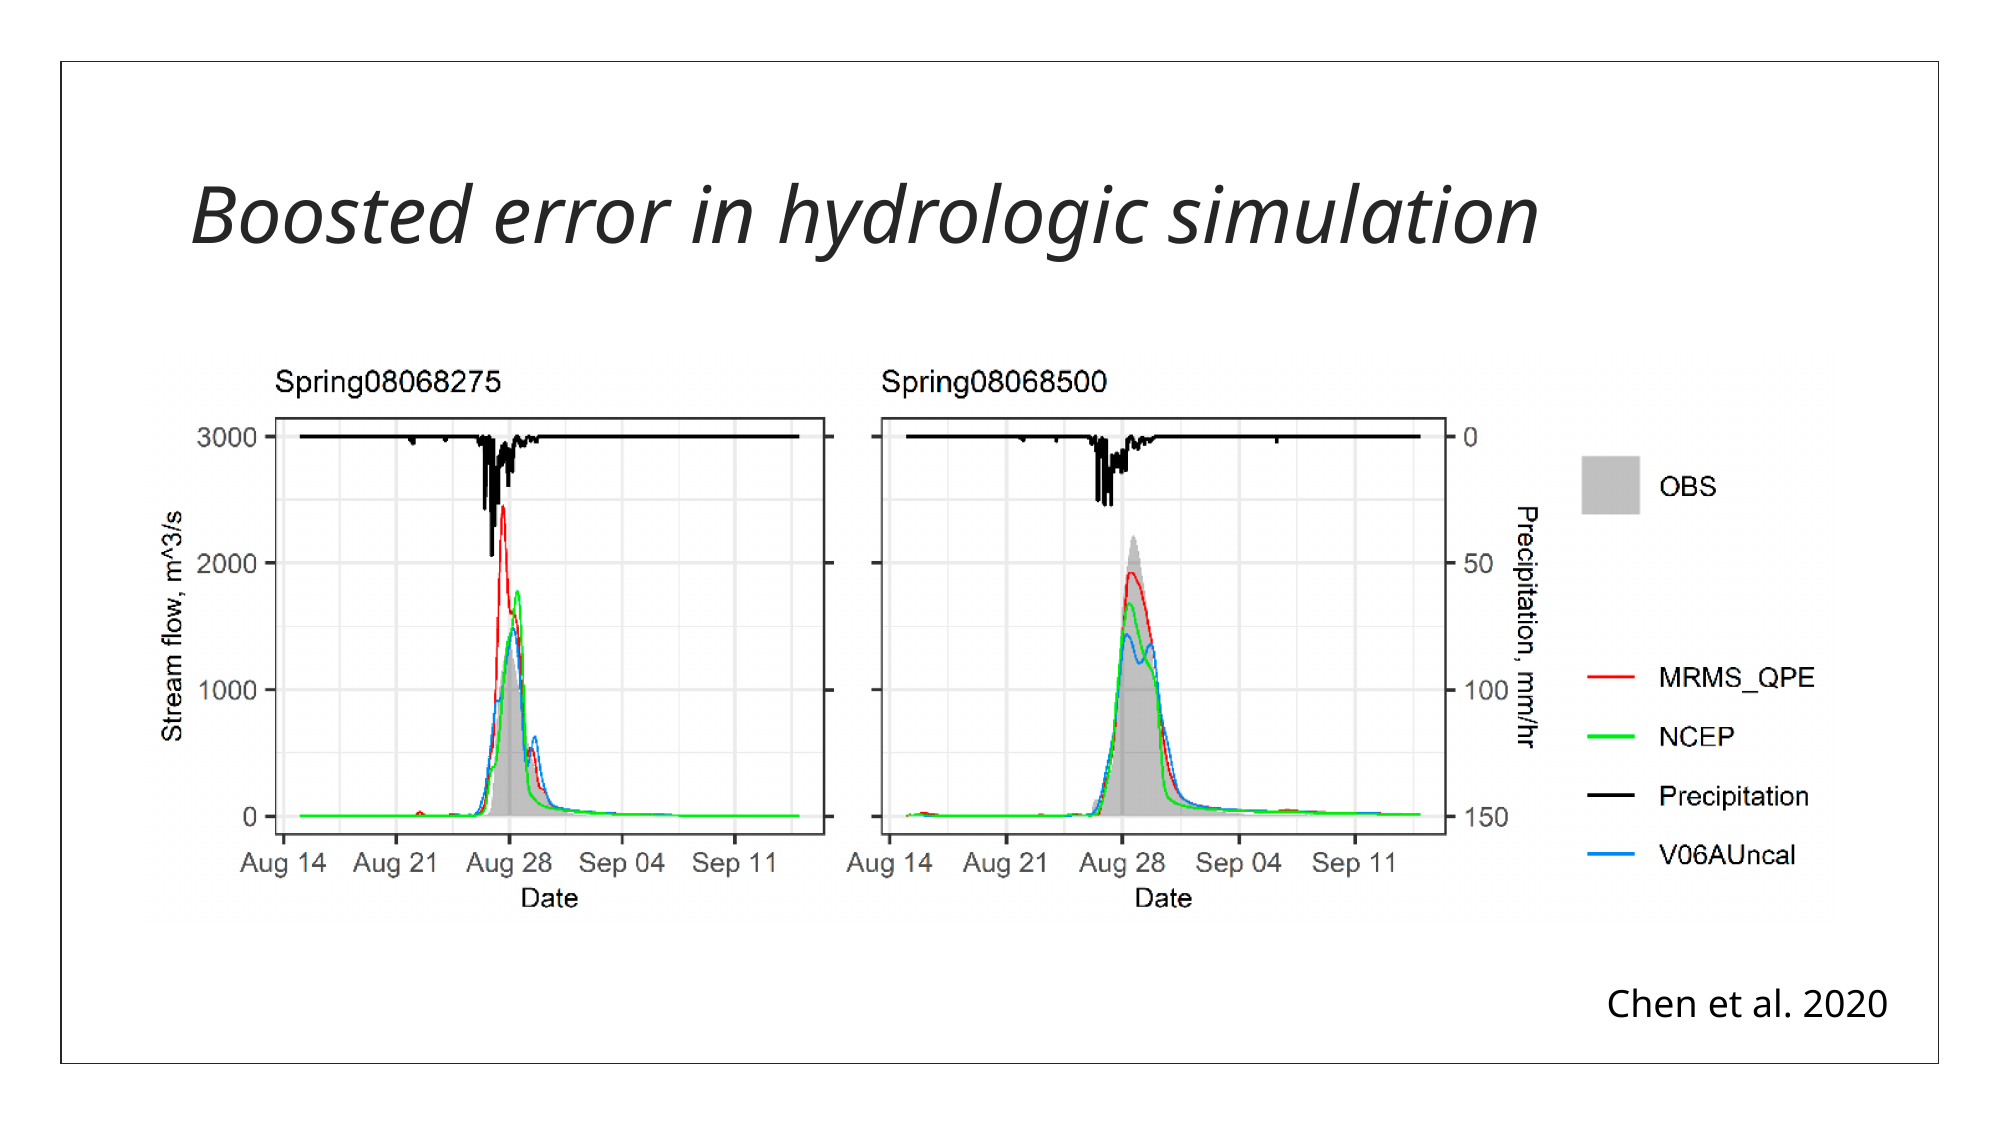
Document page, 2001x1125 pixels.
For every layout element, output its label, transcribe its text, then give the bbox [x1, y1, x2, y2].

picture [144, 352, 1833, 923]
text_box Chen et al. 2020 [1591, 972, 1904, 1033]
title Boosted error in hydrologic simulation [174, 105, 1825, 331]
